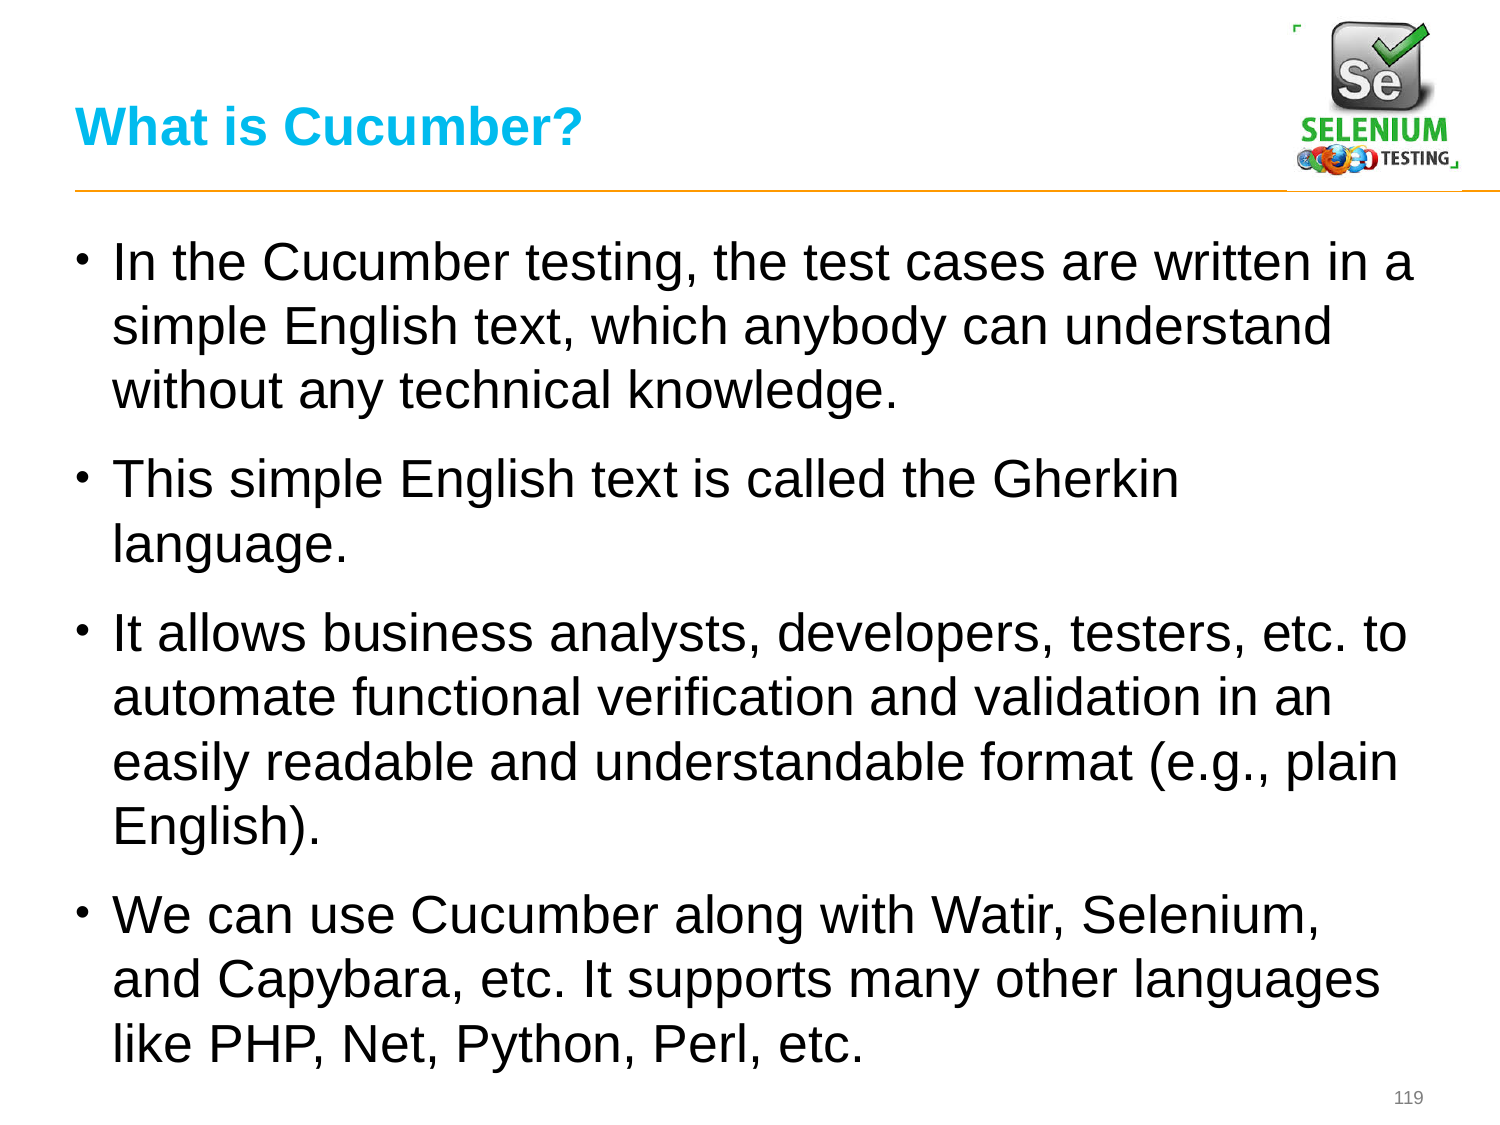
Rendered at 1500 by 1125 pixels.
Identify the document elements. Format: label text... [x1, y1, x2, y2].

title What is Cucumber? [75, 27, 1422, 157]
list In the Cucumber testing, the test cases are written in a simple English text, which anybody can understand without any technical knowledge. This simple English text is called the Gherkin language. It allows business analysts, developers, testers, etc. to automate functional verification and validation in an easily readable and understandable format (e.g., plain English). We can use Cucumber along with Watir, Selenium, and Capybara, etc. It supports many other languages like PHP, Net, Python, Perl, etc. [75, 226, 1425, 1075]
picture [1287, 16, 1462, 191]
